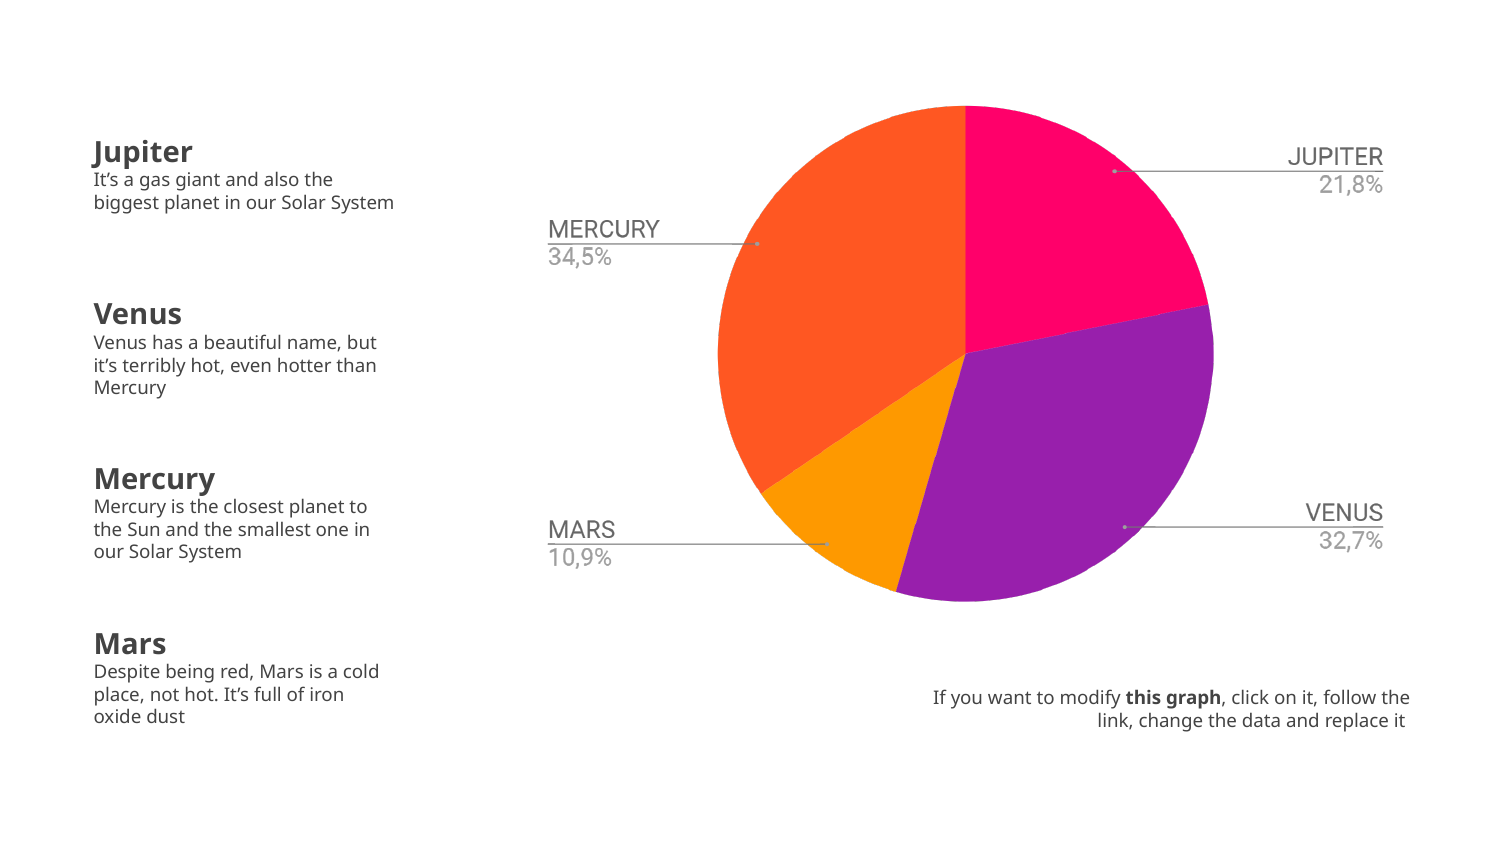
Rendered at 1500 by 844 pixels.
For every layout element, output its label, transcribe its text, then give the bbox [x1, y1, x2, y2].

title If you want to modify this graph, click on it, follow the link, change the data and replace it [886, 680, 1425, 759]
text_box Mars Despite being red, Mars is a cold place, not hot. It’s full of iron oxide dust [78, 610, 410, 726]
text_box Venus Venus has a beautiful name, but it’s terribly hot, even hotter than Mercury [78, 280, 410, 397]
picture [520, 78, 1410, 630]
list Jupiter It’s a gas giant and also the biggest planet in our Solar System [78, 117, 410, 268]
list Mercury Mercury is the closest planet to the Sun and the smallest one in our Solar System [78, 445, 410, 610]
